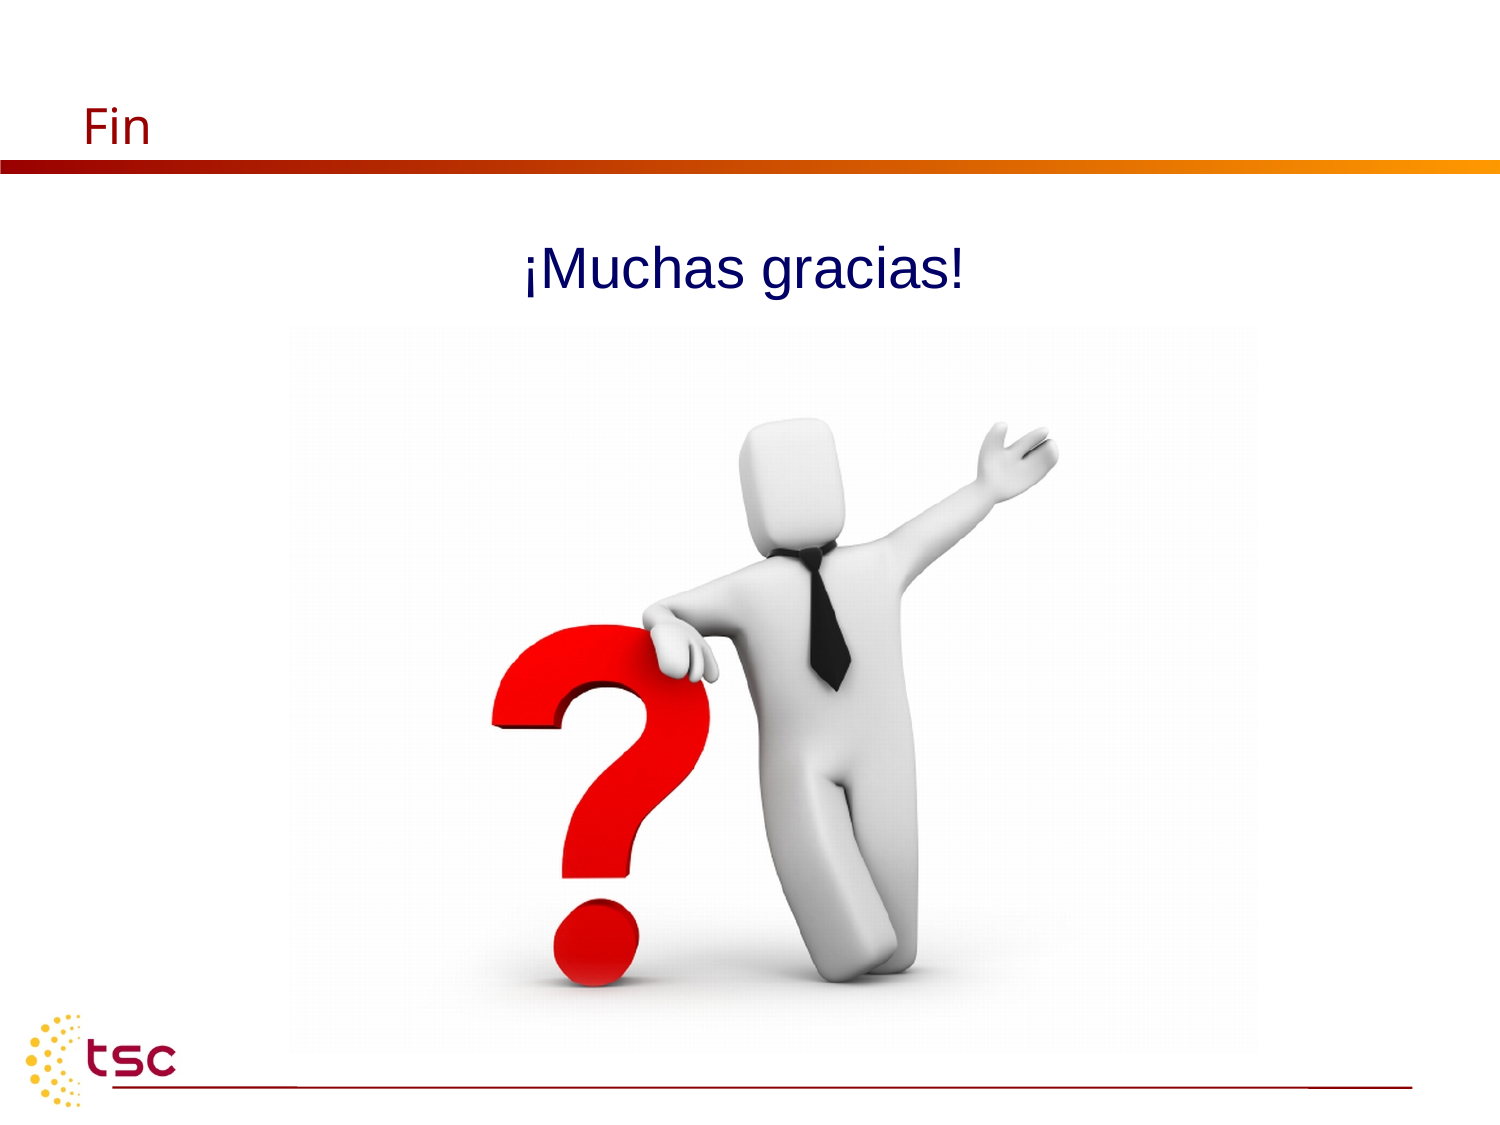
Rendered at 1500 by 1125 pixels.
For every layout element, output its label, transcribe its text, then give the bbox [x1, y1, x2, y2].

title Fin [74, 0, 1426, 163]
picture [17, 1011, 182, 1112]
picture [288, 326, 1259, 1053]
list ¡Muchas gracias! [513, 221, 1070, 326]
